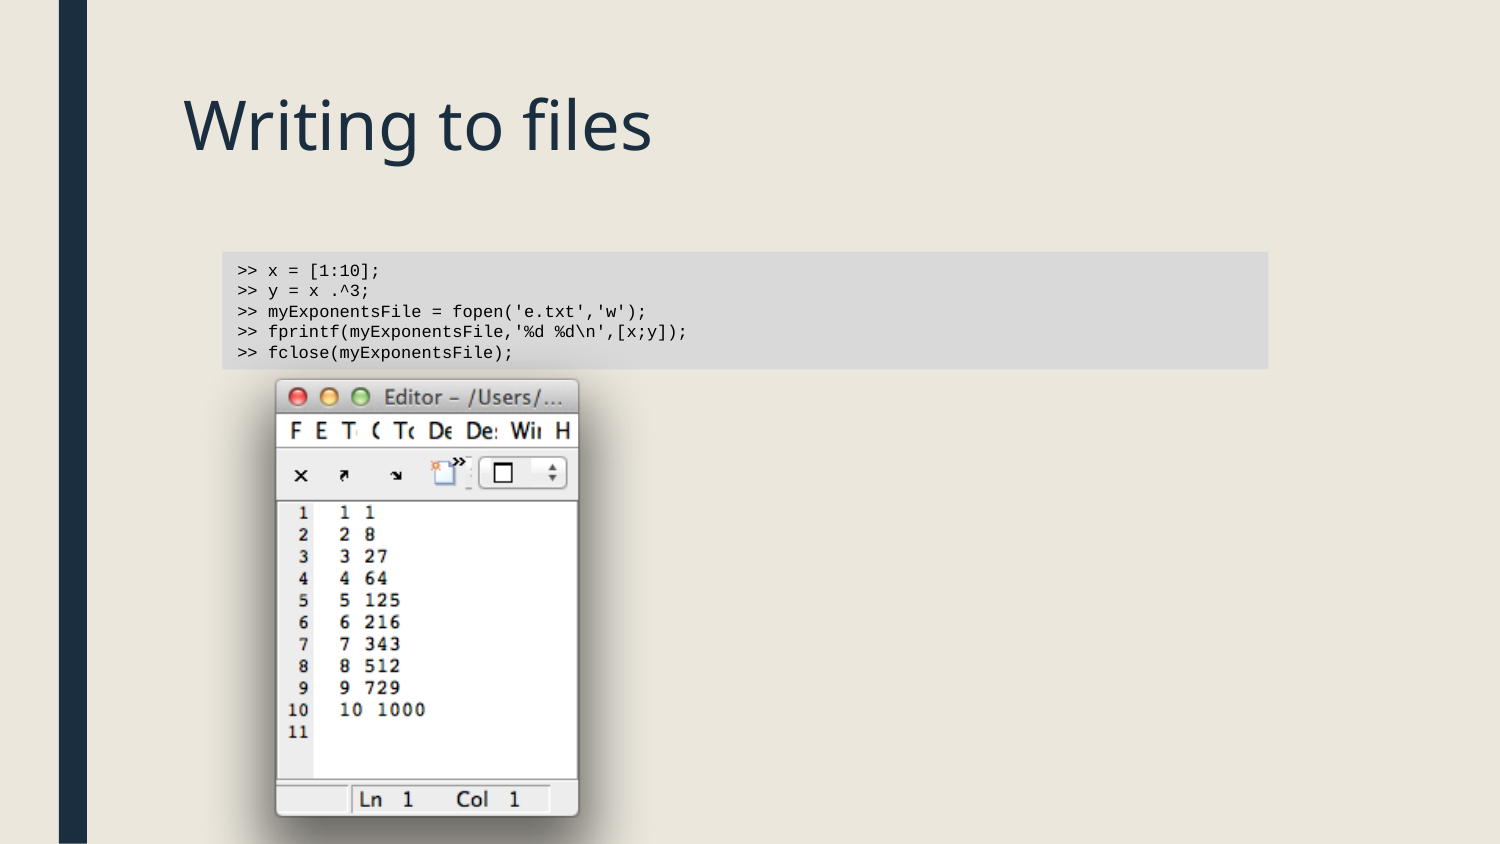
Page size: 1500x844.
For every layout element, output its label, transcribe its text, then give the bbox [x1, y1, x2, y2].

title Writing to files [168, 84, 1351, 268]
text_box >> x = [1:10]; >> y = x .^3; >> myExponentsFile = fopen('e.txt','w'); >> fprintf(myExponentsFile,'%d %d\n',[x;y]); >> fclose(myExponentsFile); [222, 268, 1269, 370]
picture [187, 325, 668, 844]
